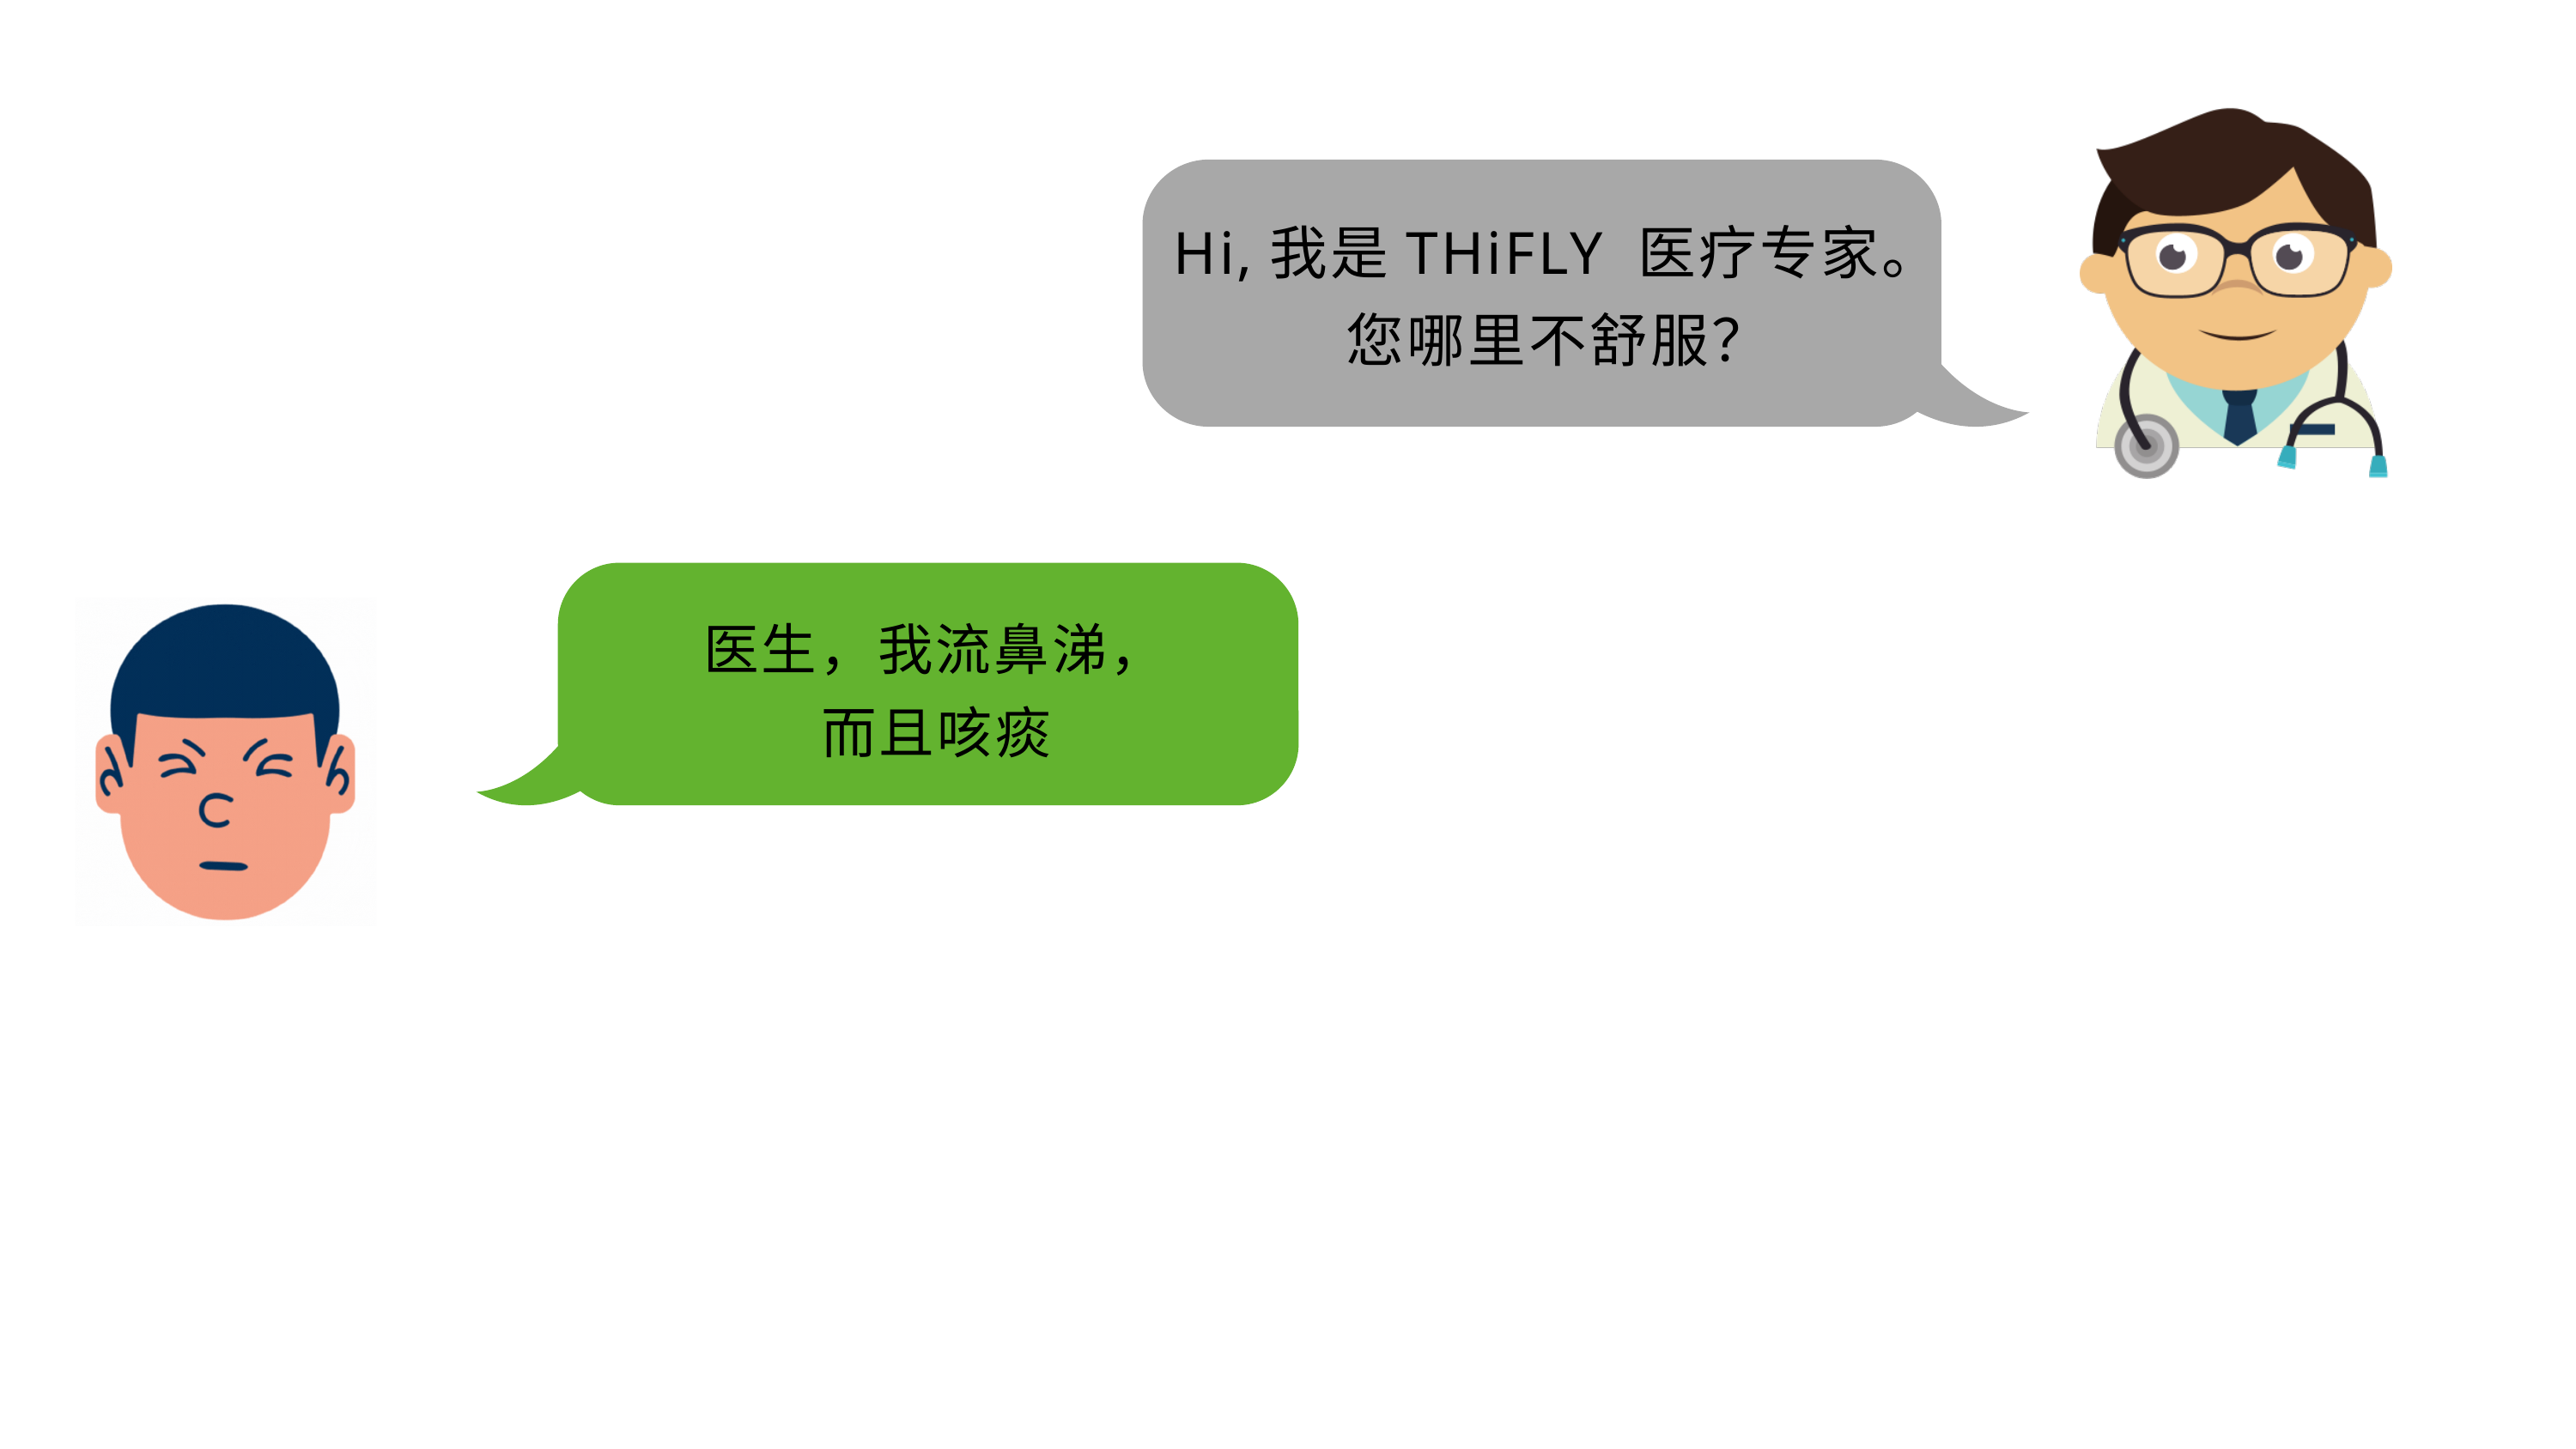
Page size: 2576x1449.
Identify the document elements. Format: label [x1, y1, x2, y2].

text_box [1129, 144, 2033, 438]
picture [2080, 103, 2392, 479]
picture [75, 597, 377, 934]
text_box [465, 541, 1303, 829]
